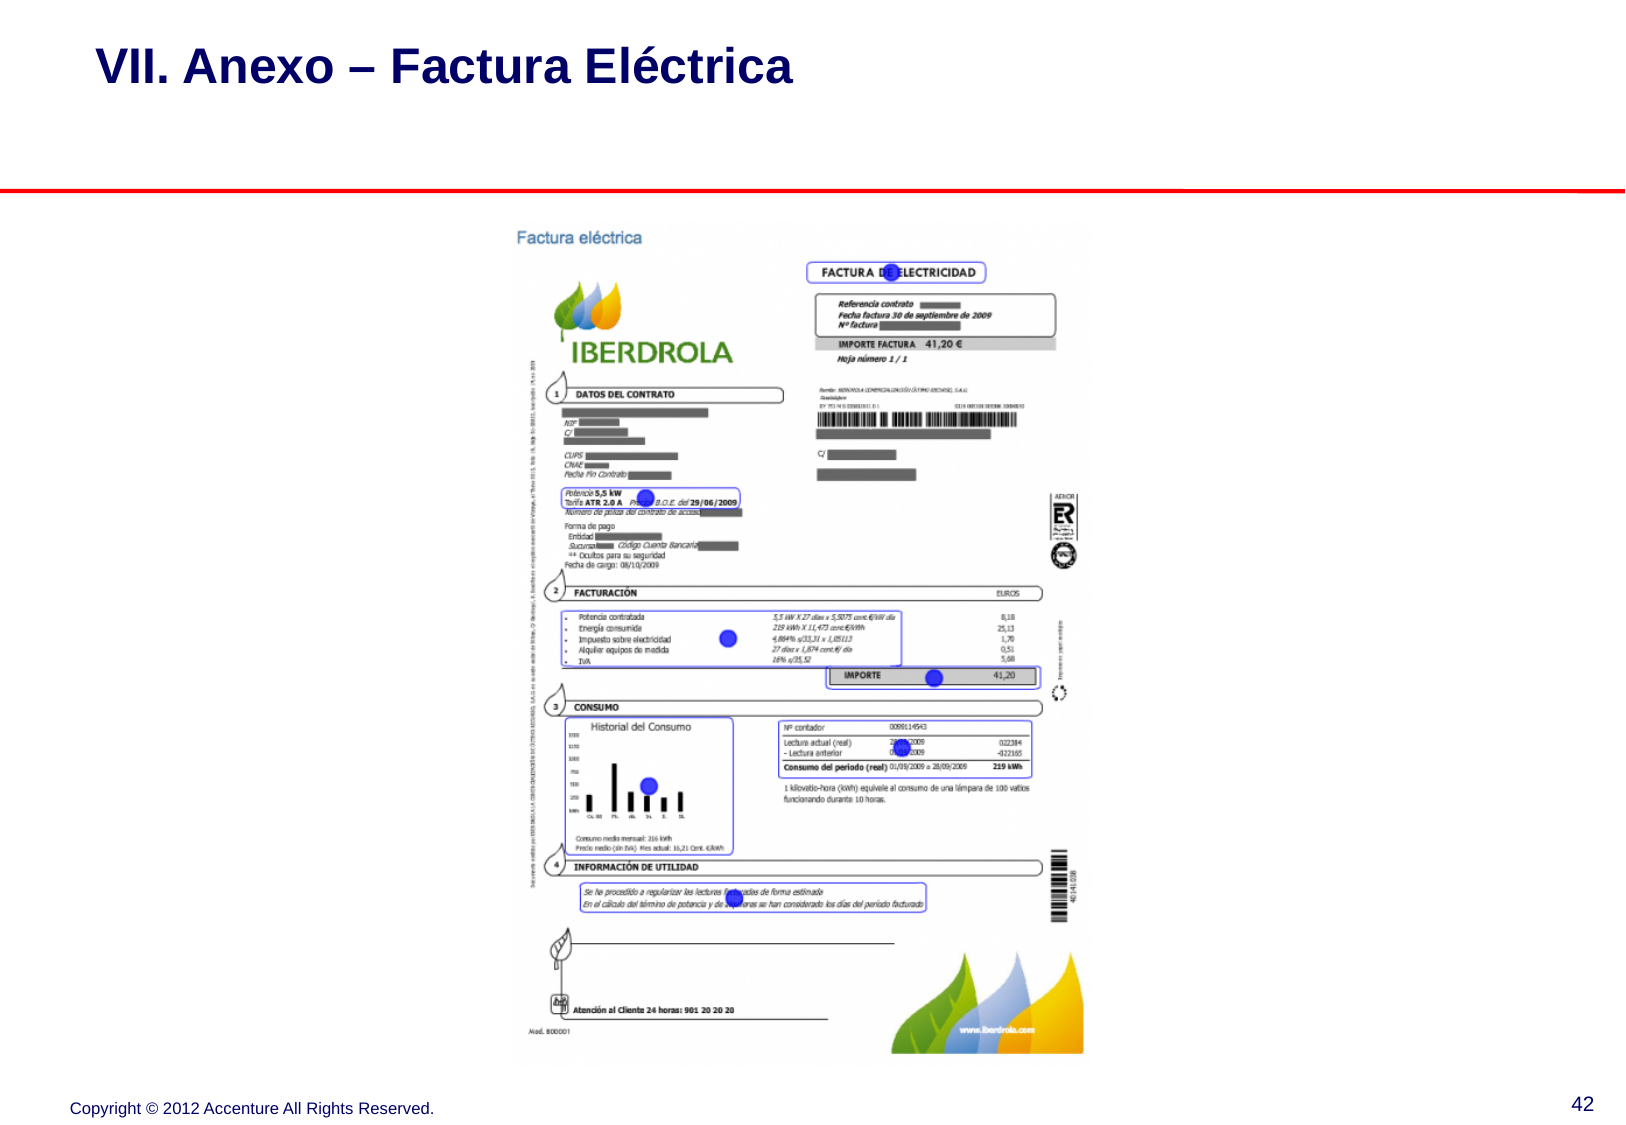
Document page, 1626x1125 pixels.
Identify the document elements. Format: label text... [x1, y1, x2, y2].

title VII. Anexo – Factura Eléctrica [36, 40, 1261, 207]
picture [510, 220, 1094, 1069]
